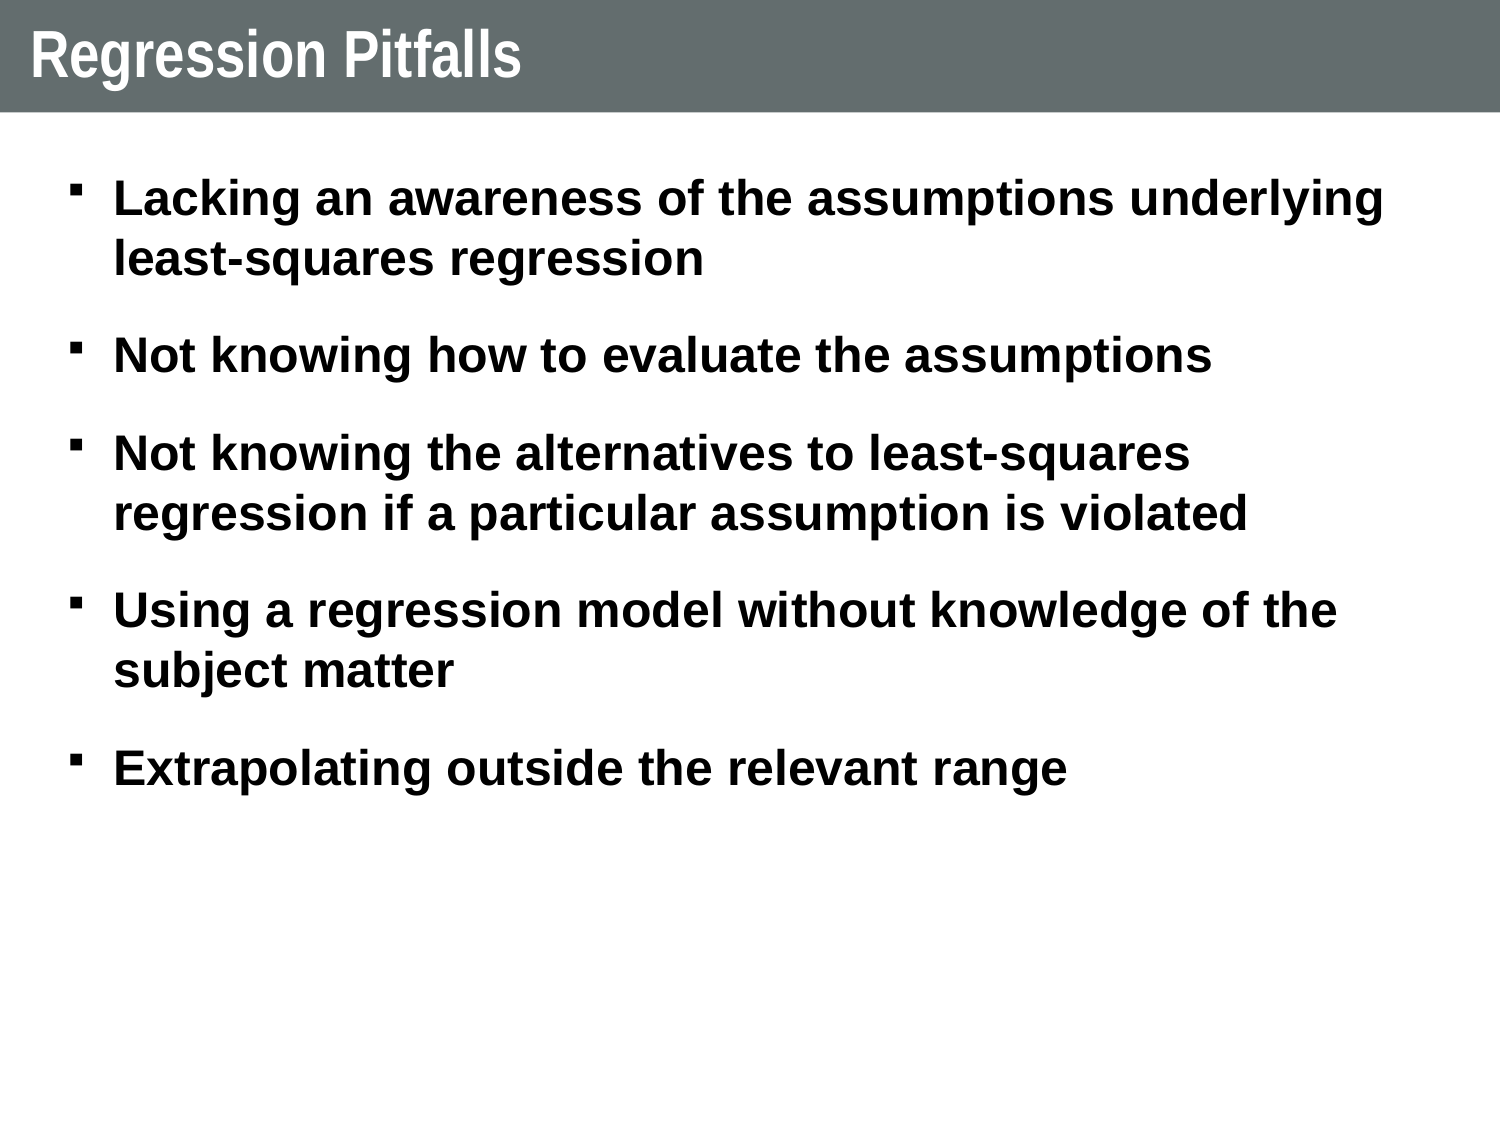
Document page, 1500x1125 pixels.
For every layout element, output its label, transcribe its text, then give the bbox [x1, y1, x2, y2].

list Lacking an awareness of the assumptions underlying least-squares regression Not knowing how to evaluate the assumptions Not knowing the alternatives to least-squares regression if a particular assumption is violated Using a regression model without knowledge of the subject matter Extrapolating outside the relevant range [51, 157, 1403, 976]
title Regression Pitfalls [0, 0, 1500, 117]
